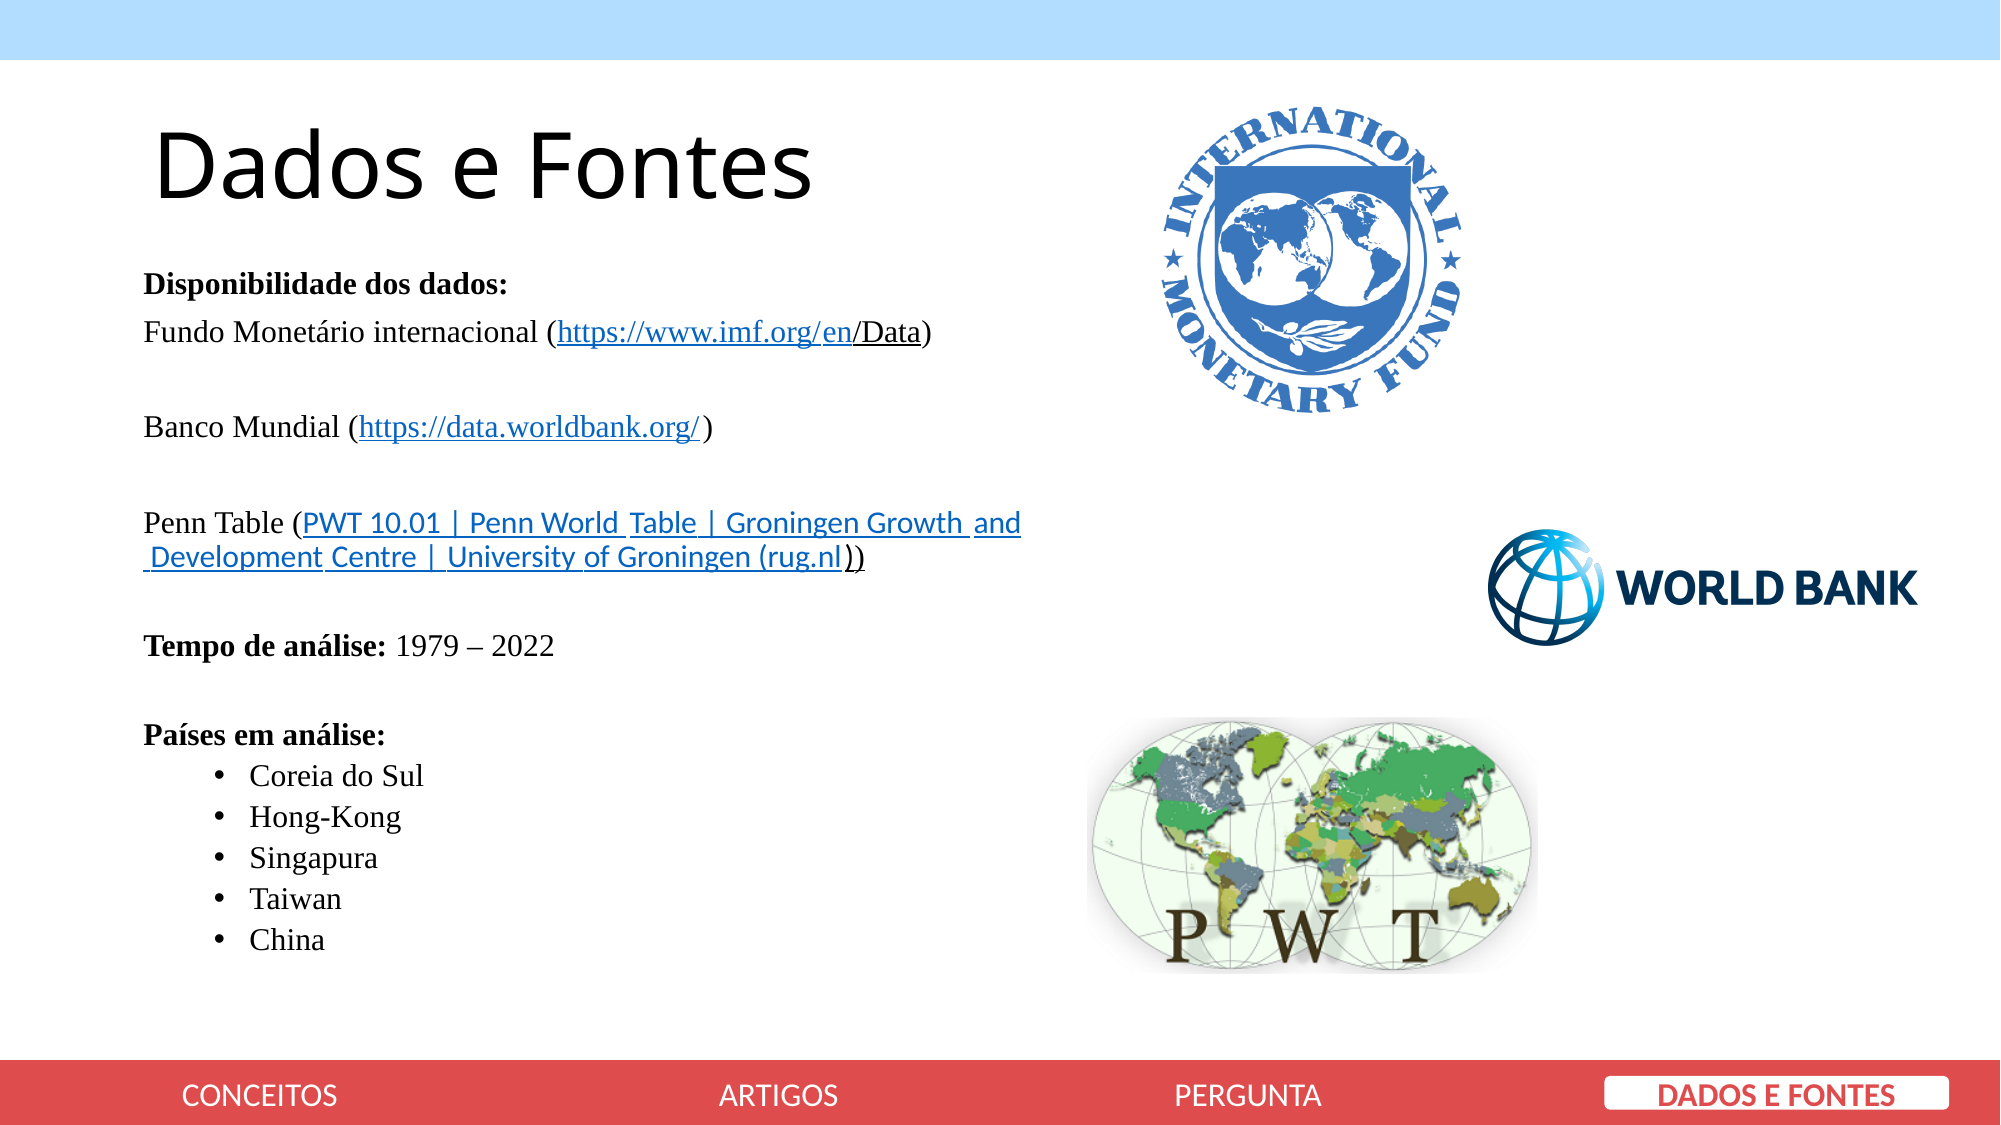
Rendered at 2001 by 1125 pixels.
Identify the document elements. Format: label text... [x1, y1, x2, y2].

title Dados e Fontes [137, 61, 1863, 278]
text_box DADOS E FONTES [1603, 1074, 1951, 1111]
list Disponibilidade dos dados: Fundo Monetário internacional (https://www.imf.org/en/Data) Banco Mundial (https://data.worldbank.org/) Penn Table (PWT 10.01 | Penn World Table | Groningen Growth and Development Centre | University of Groningen (rug.nl)) Tempo de análise: 1979 – 2022 Países em análise: Coreia do Sul Hong-Kong Singapura Taiwan China [128, 259, 1044, 974]
text_box [0, 0, 2000, 61]
text_box PERGUNTA [1118, 1074, 1379, 1111]
picture [1087, 99, 1921, 974]
text_box CONCEITOS [129, 1074, 390, 1111]
text_box ARTIGOS [648, 1074, 909, 1111]
text_box [0, 1060, 2000, 1125]
